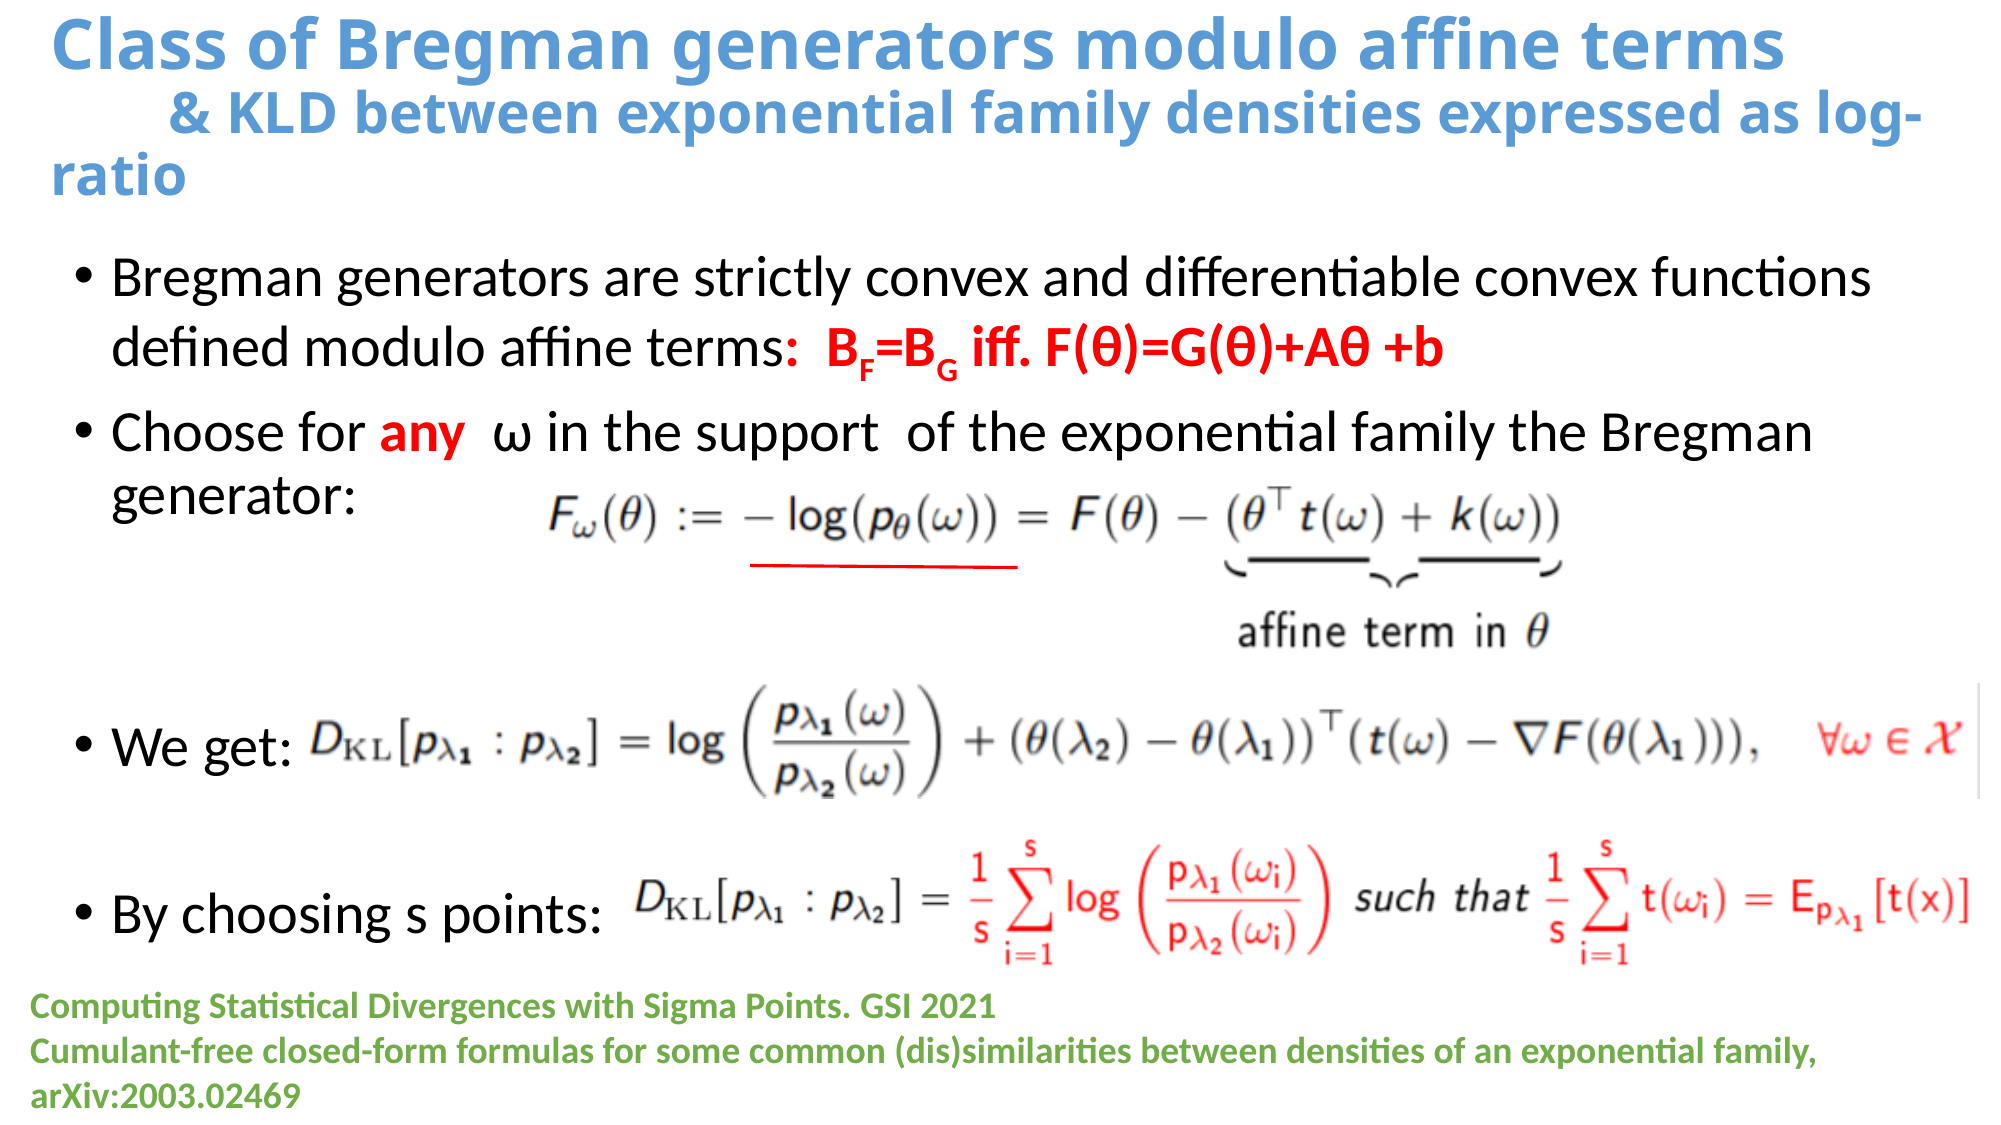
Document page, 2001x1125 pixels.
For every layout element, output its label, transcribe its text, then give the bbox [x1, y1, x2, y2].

text_box Computing Statistical Divergences with Sigma Points. GSI 2021 Cumulant-free closed-form formulas for some common (dis)similarities between densities of an exponential family, arXiv:2003.02469 [15, 973, 2000, 1124]
picture [528, 467, 1581, 663]
picture [305, 683, 1980, 799]
picture [624, 830, 1980, 976]
title Class of Bregman generators modulo affine terms & KLD between exponential family densities expressed as log-ratio [35, 0, 1980, 218]
list Bregman generators are strictly convex and differentiable convex functions defined modulo affine terms: BF=BG iff. F(θ)=G(θ)+Aθ +b Choose for any ω in the support of the exponential family the Bregman generator: We get: By choosing s points: [58, 238, 1950, 953]
